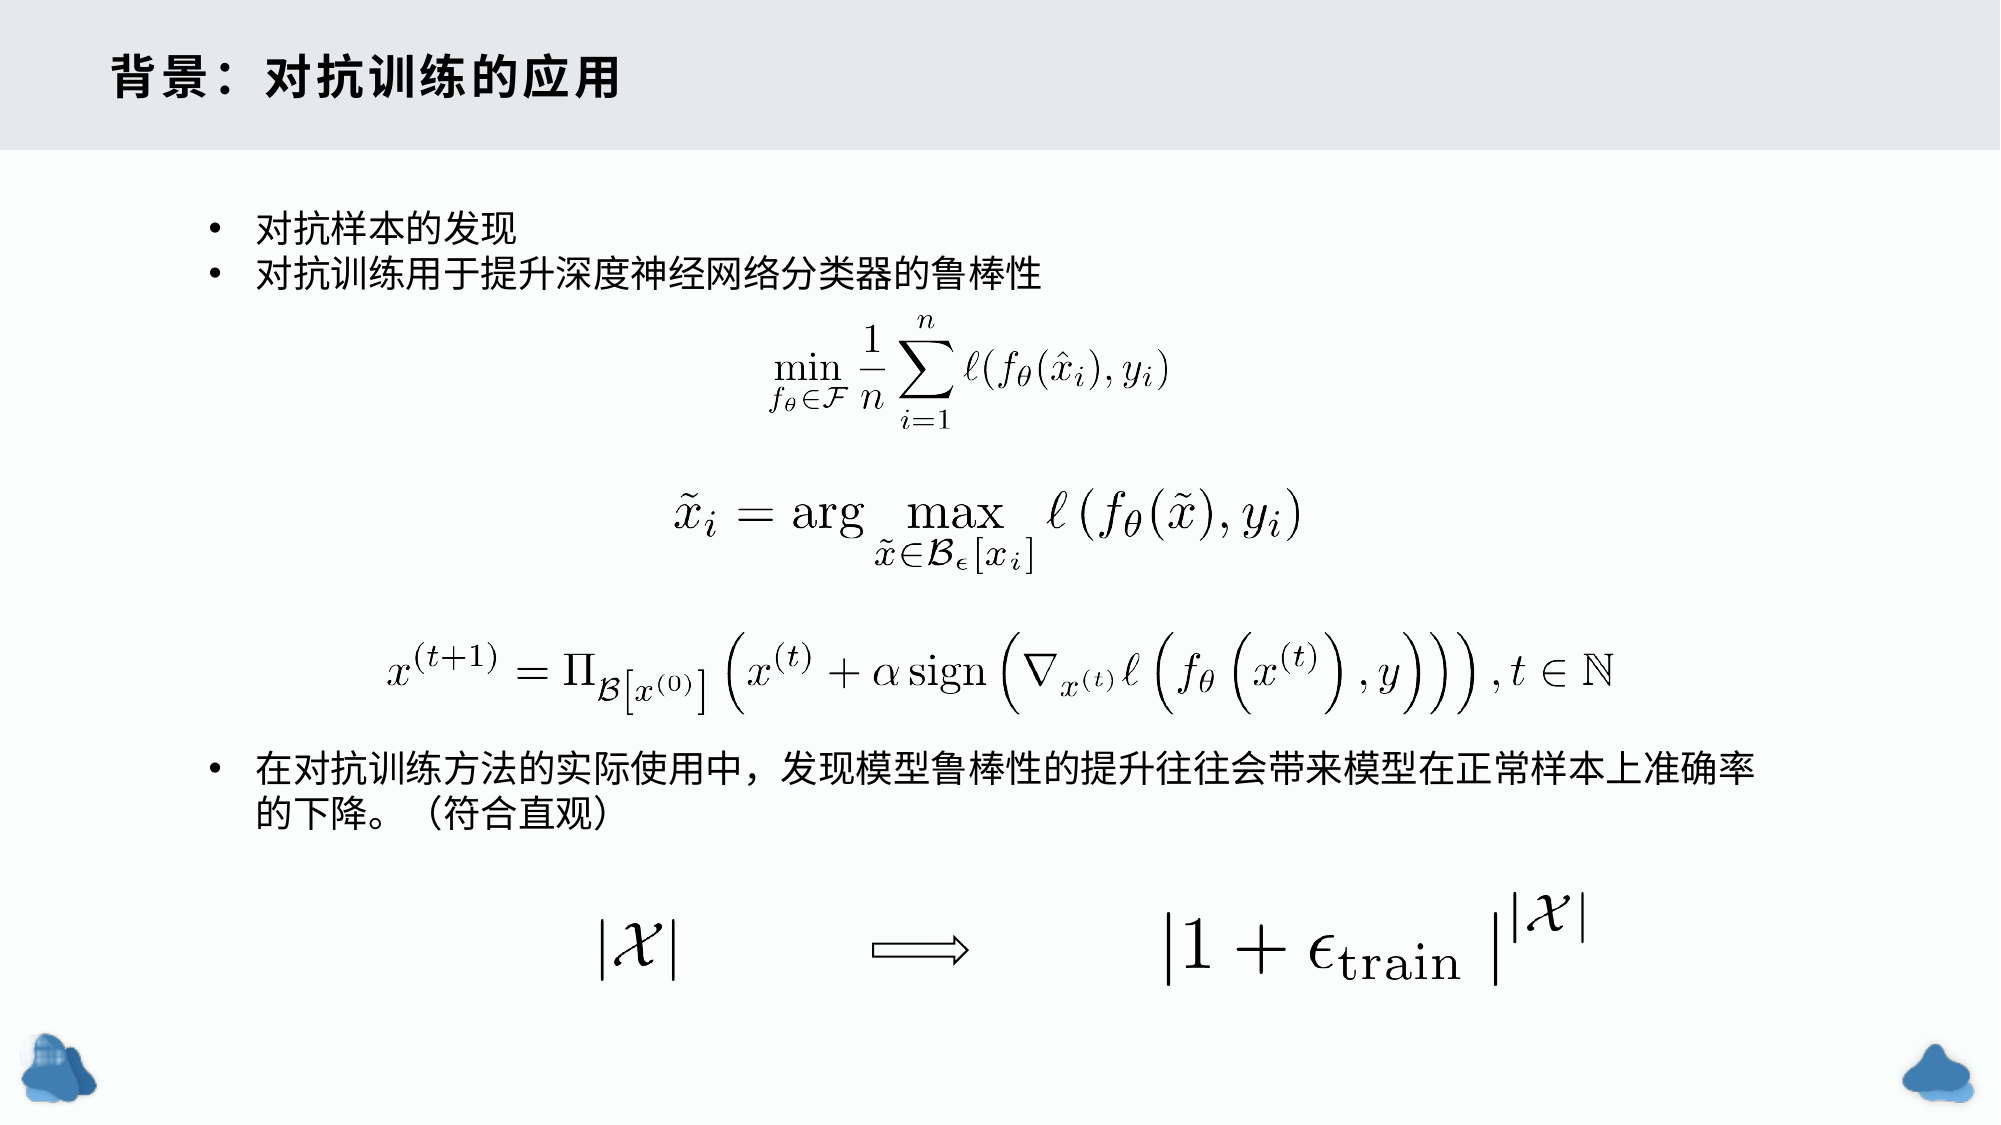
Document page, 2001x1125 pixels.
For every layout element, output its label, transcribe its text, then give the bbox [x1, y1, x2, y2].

picture [769, 315, 1167, 429]
picture [387, 632, 1614, 715]
picture [0, 1012, 119, 1125]
picture [1166, 891, 1584, 986]
text_box [872, 934, 969, 966]
picture [1881, 1024, 2000, 1125]
picture [600, 919, 675, 981]
title 背景：对抗训练的应用 [95, 38, 1906, 112]
text_box 对抗样本的发现 对抗训练用于提升深度神经网络分类器的鲁棒性 在对抗训练方法的实际使用中，发现模型鲁棒性的提升往往会带来模型在正常样本上准确率的下降。（符合直观） [193, 197, 1808, 978]
picture [674, 488, 1299, 574]
